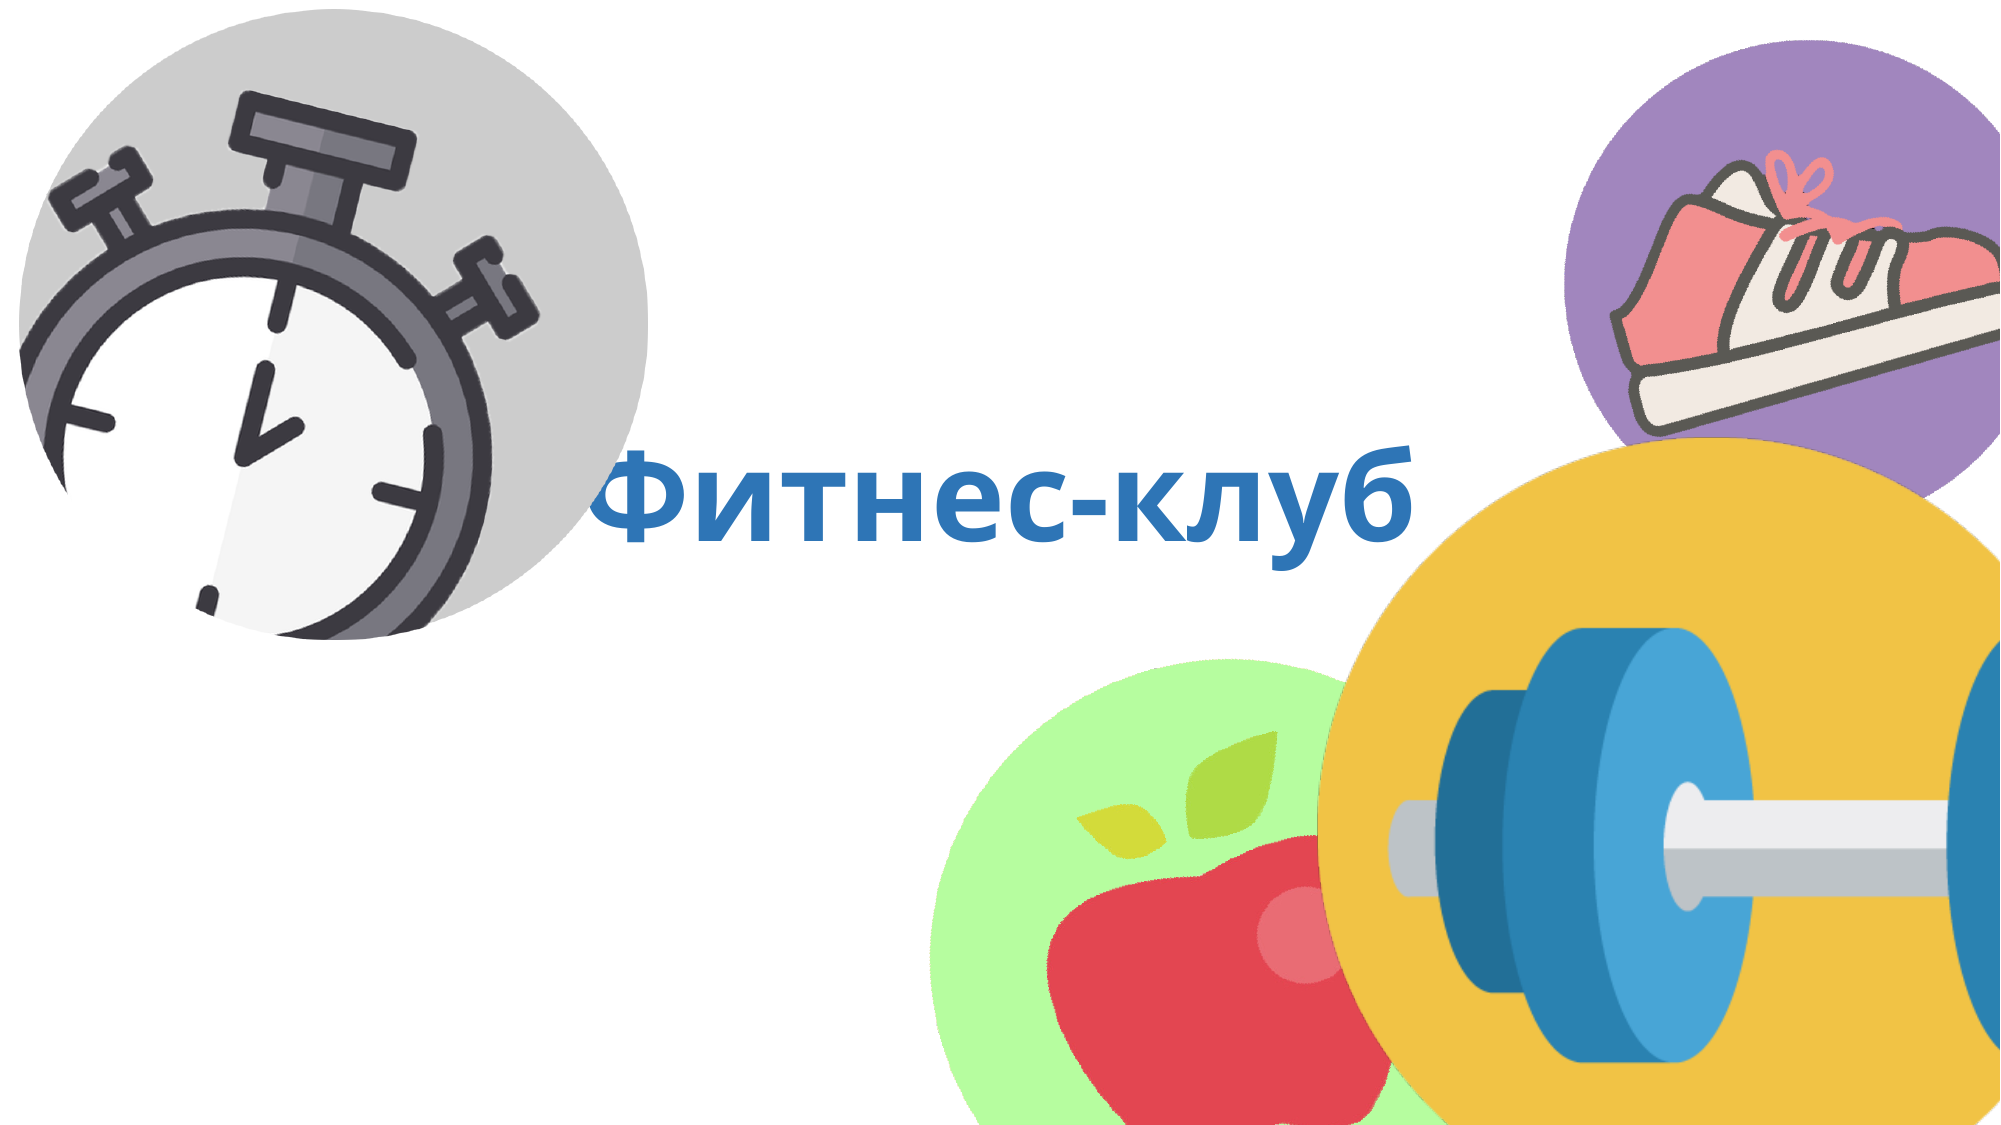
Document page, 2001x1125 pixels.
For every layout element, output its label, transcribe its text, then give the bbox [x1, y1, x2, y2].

picture [18, 9, 648, 641]
title Фитнес-клуб [648, 184, 1563, 576]
picture [858, 0, 2000, 1125]
